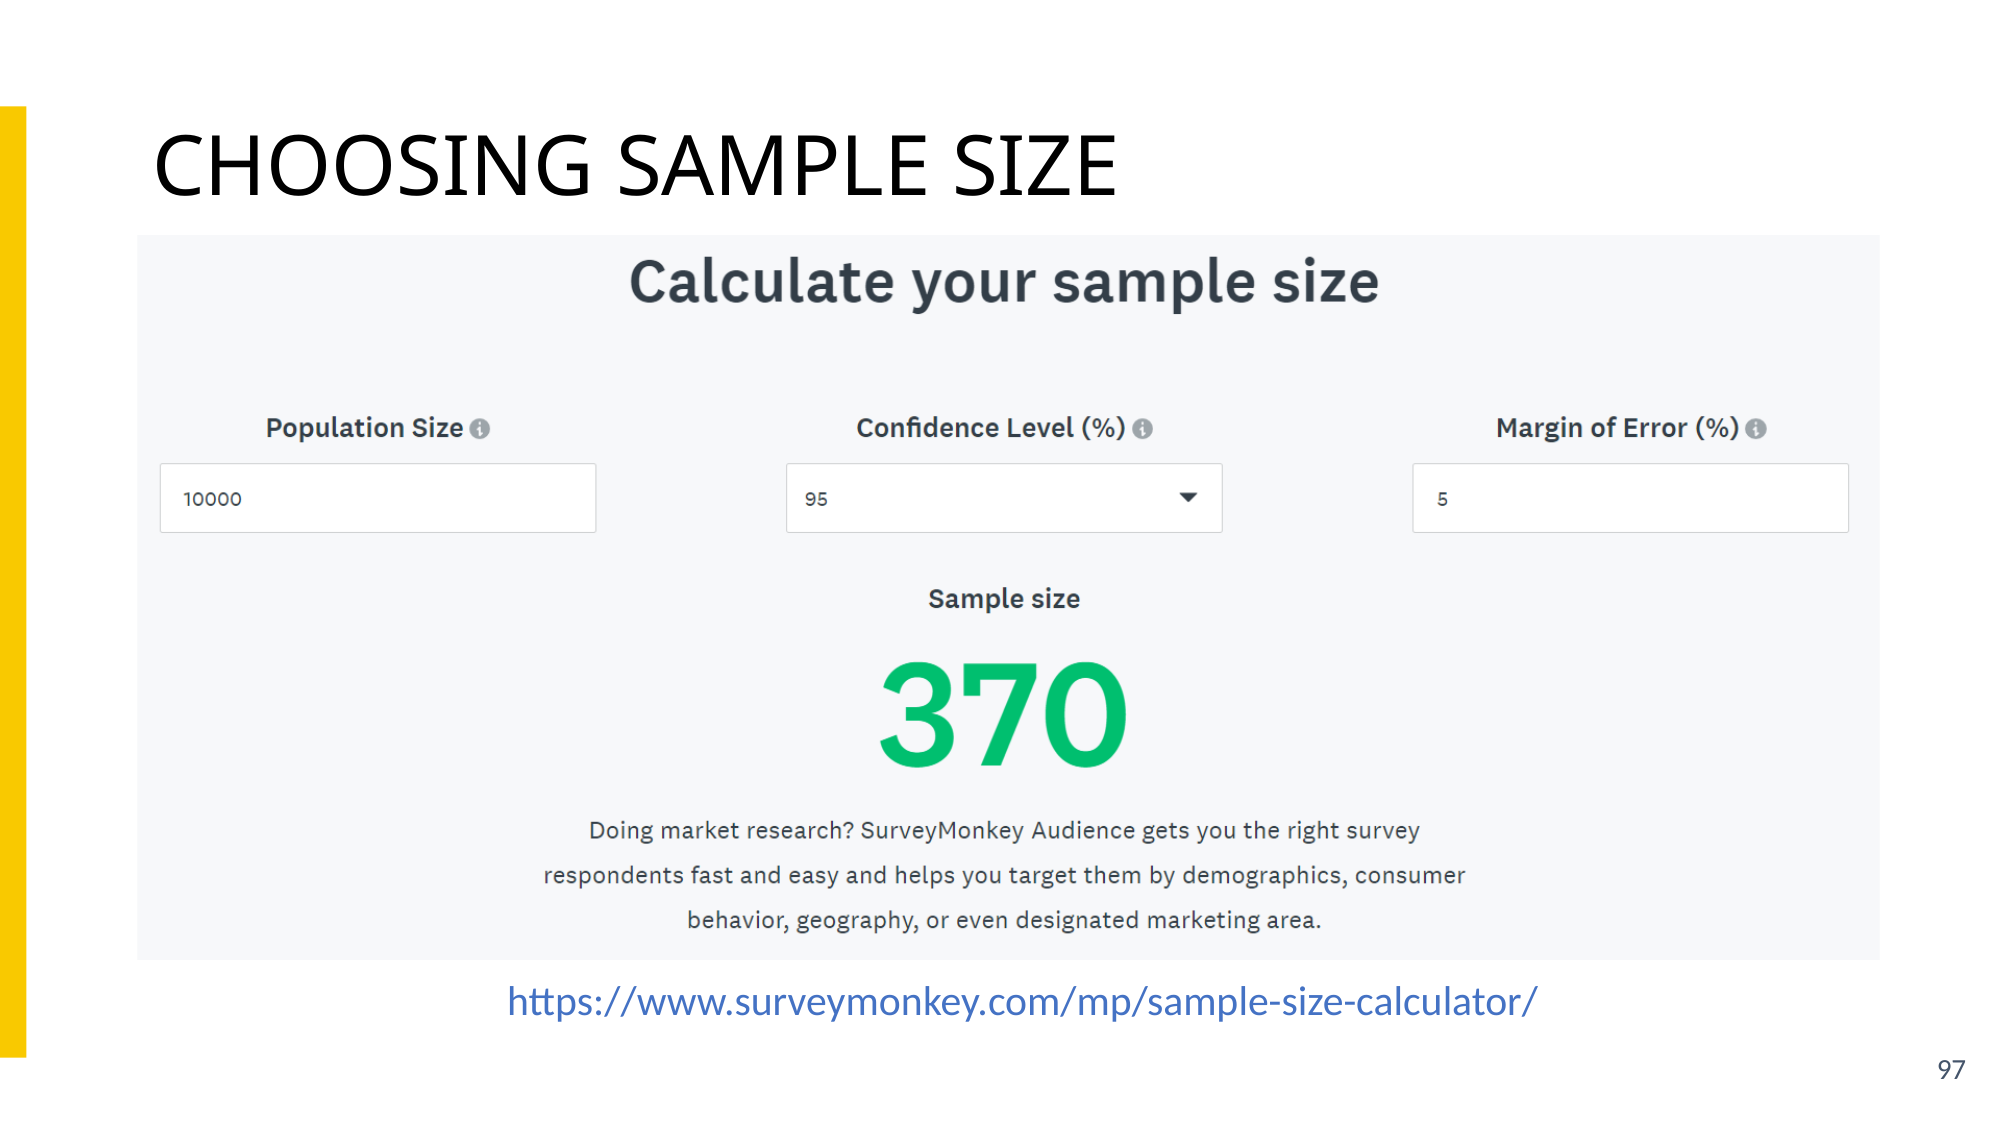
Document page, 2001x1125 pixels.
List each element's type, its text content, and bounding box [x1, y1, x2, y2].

text_box [82, 256, 1963, 981]
text_box https://www.surveymonkey.com/mp/sample-size-calculator/ [253, 966, 1792, 1031]
text_box 97 [1531, 1038, 1982, 1098]
text_box [0, 105, 27, 1059]
title CHOOSING SAMPLE SIZE [137, 59, 1863, 235]
picture [137, 235, 1880, 960]
